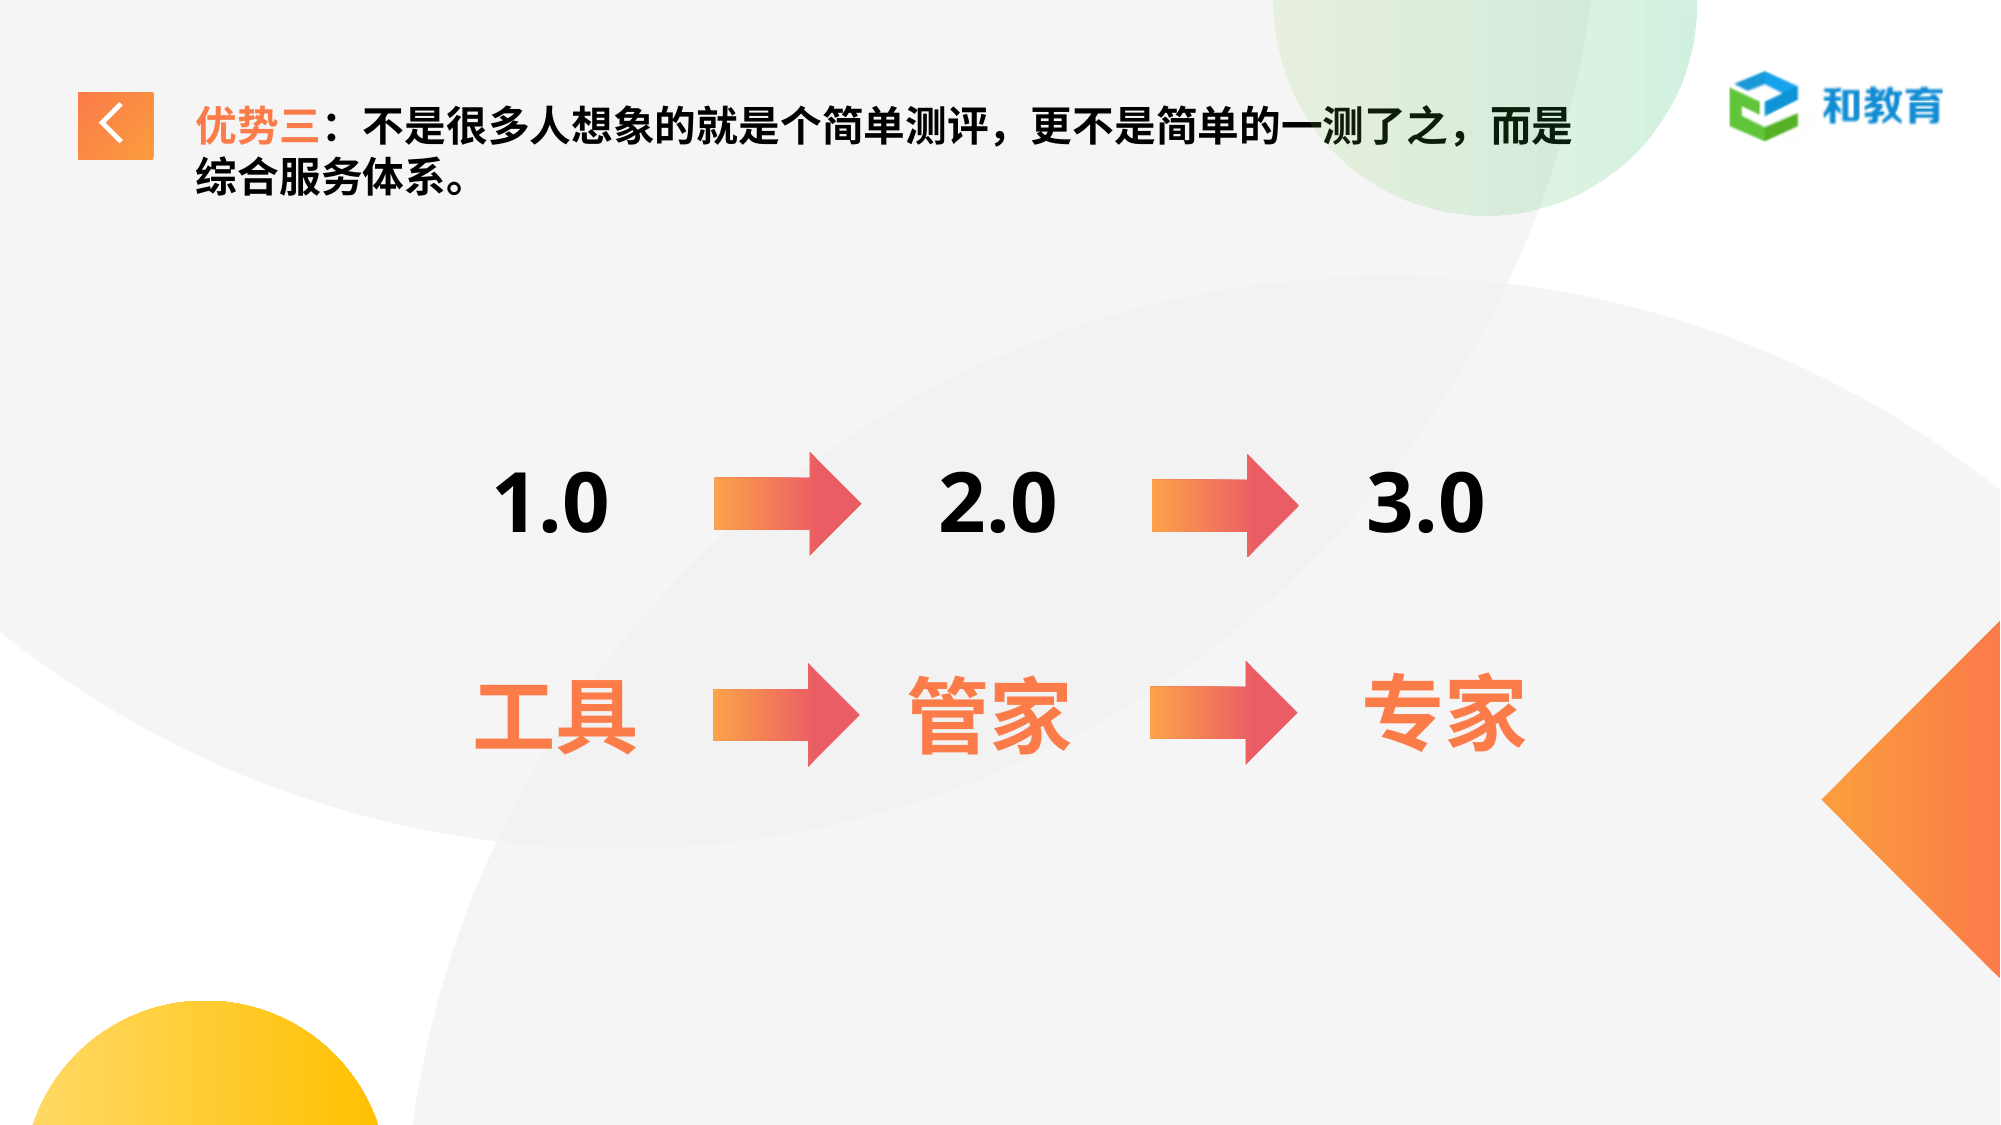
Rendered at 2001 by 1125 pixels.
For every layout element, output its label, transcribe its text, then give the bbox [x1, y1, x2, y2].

text_box [1273, 0, 1697, 216]
text_box [32, 1000, 378, 1125]
text_box 优势三：不是很多人想象的就是个简单测评，更不是简单的一测了之，而是综合服务体系。 [181, 92, 1612, 258]
text_box [0, 0, 1519, 849]
text_box [412, 283, 2000, 1125]
text_box [1821, 621, 2000, 978]
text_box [78, 92, 154, 160]
picture [1676, 15, 2001, 198]
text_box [393, 427, 1602, 767]
